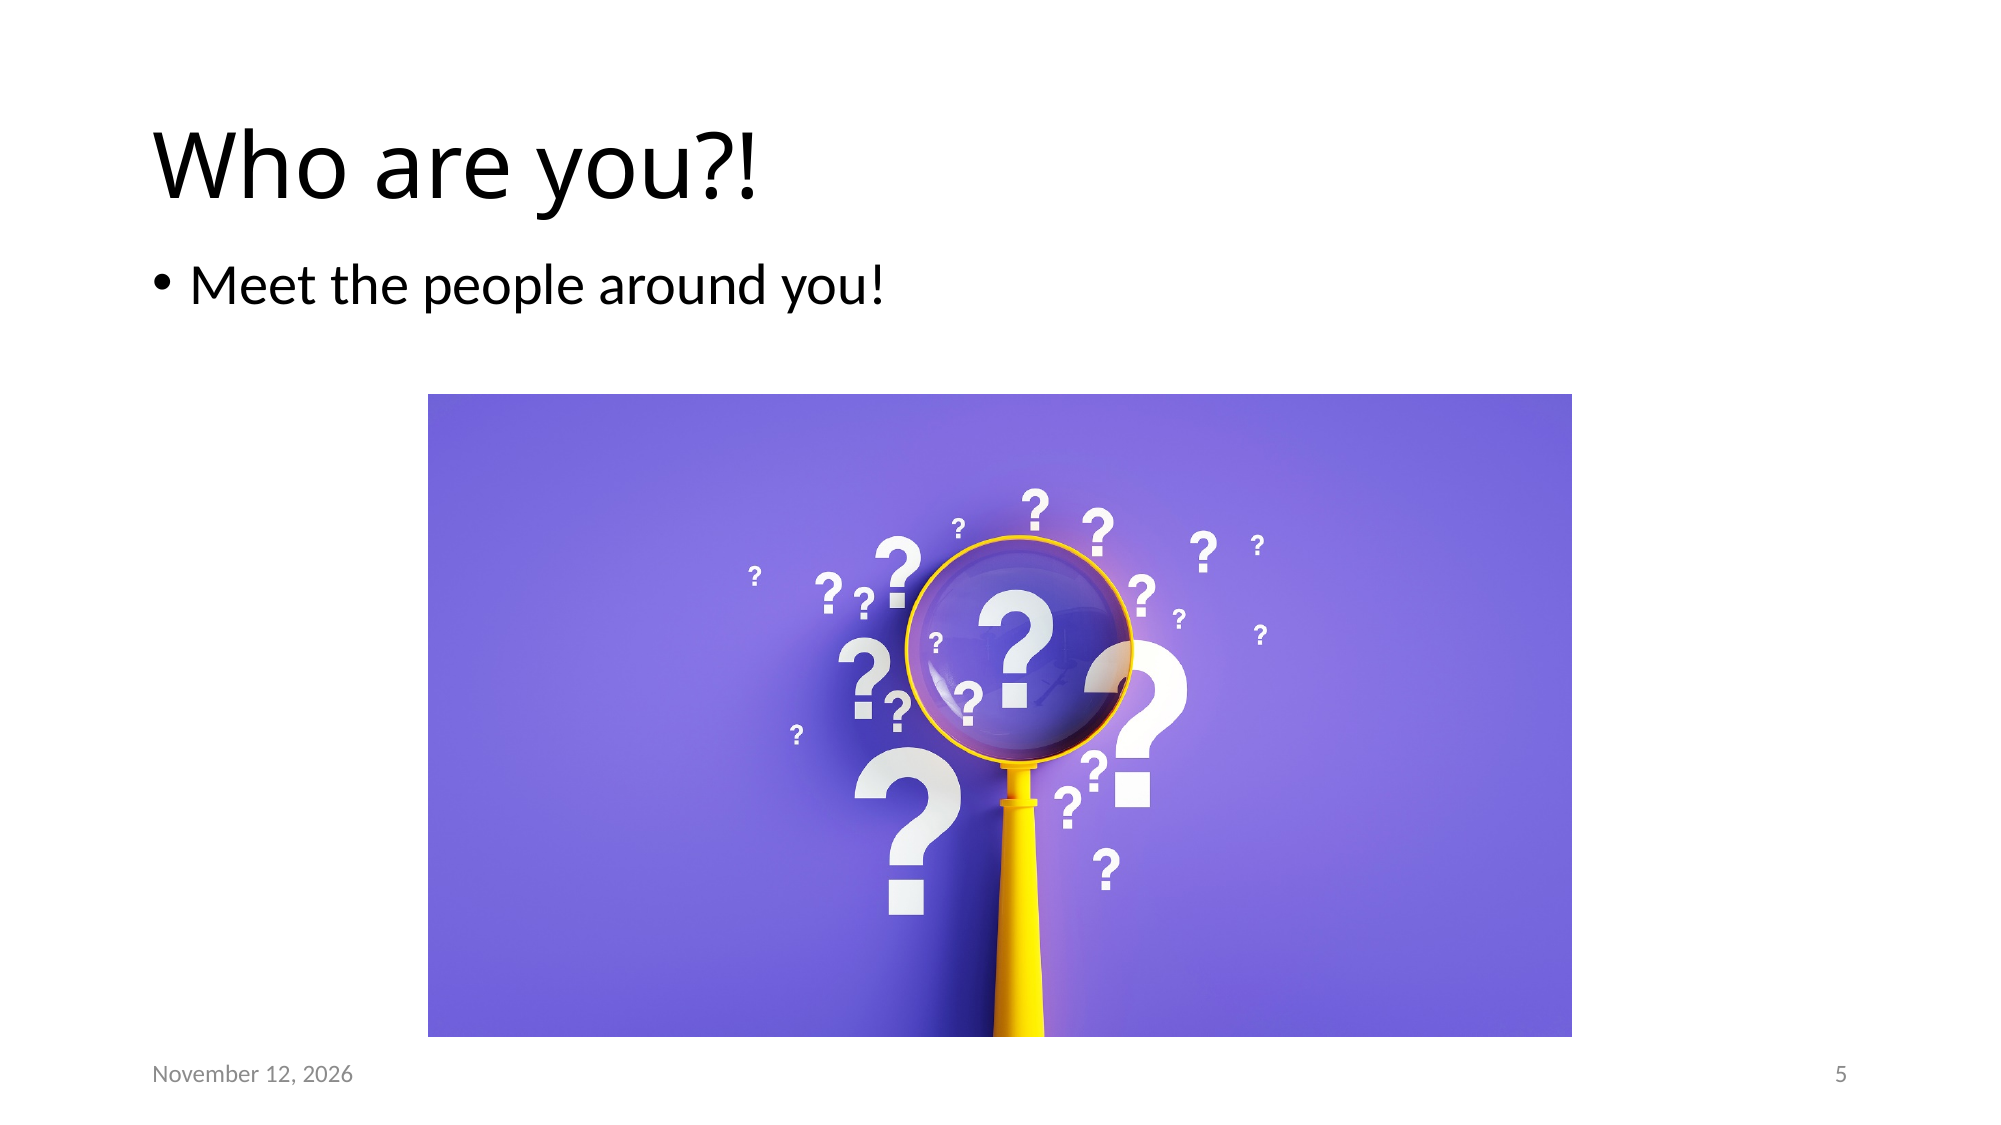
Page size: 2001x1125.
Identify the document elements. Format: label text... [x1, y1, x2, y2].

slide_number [137, 1042, 588, 1103]
picture [428, 393, 1572, 1037]
slide_number 5 [1412, 1042, 1863, 1103]
title Who are you?! [137, 59, 1863, 246]
list Meet the people around you! [137, 246, 1863, 961]
